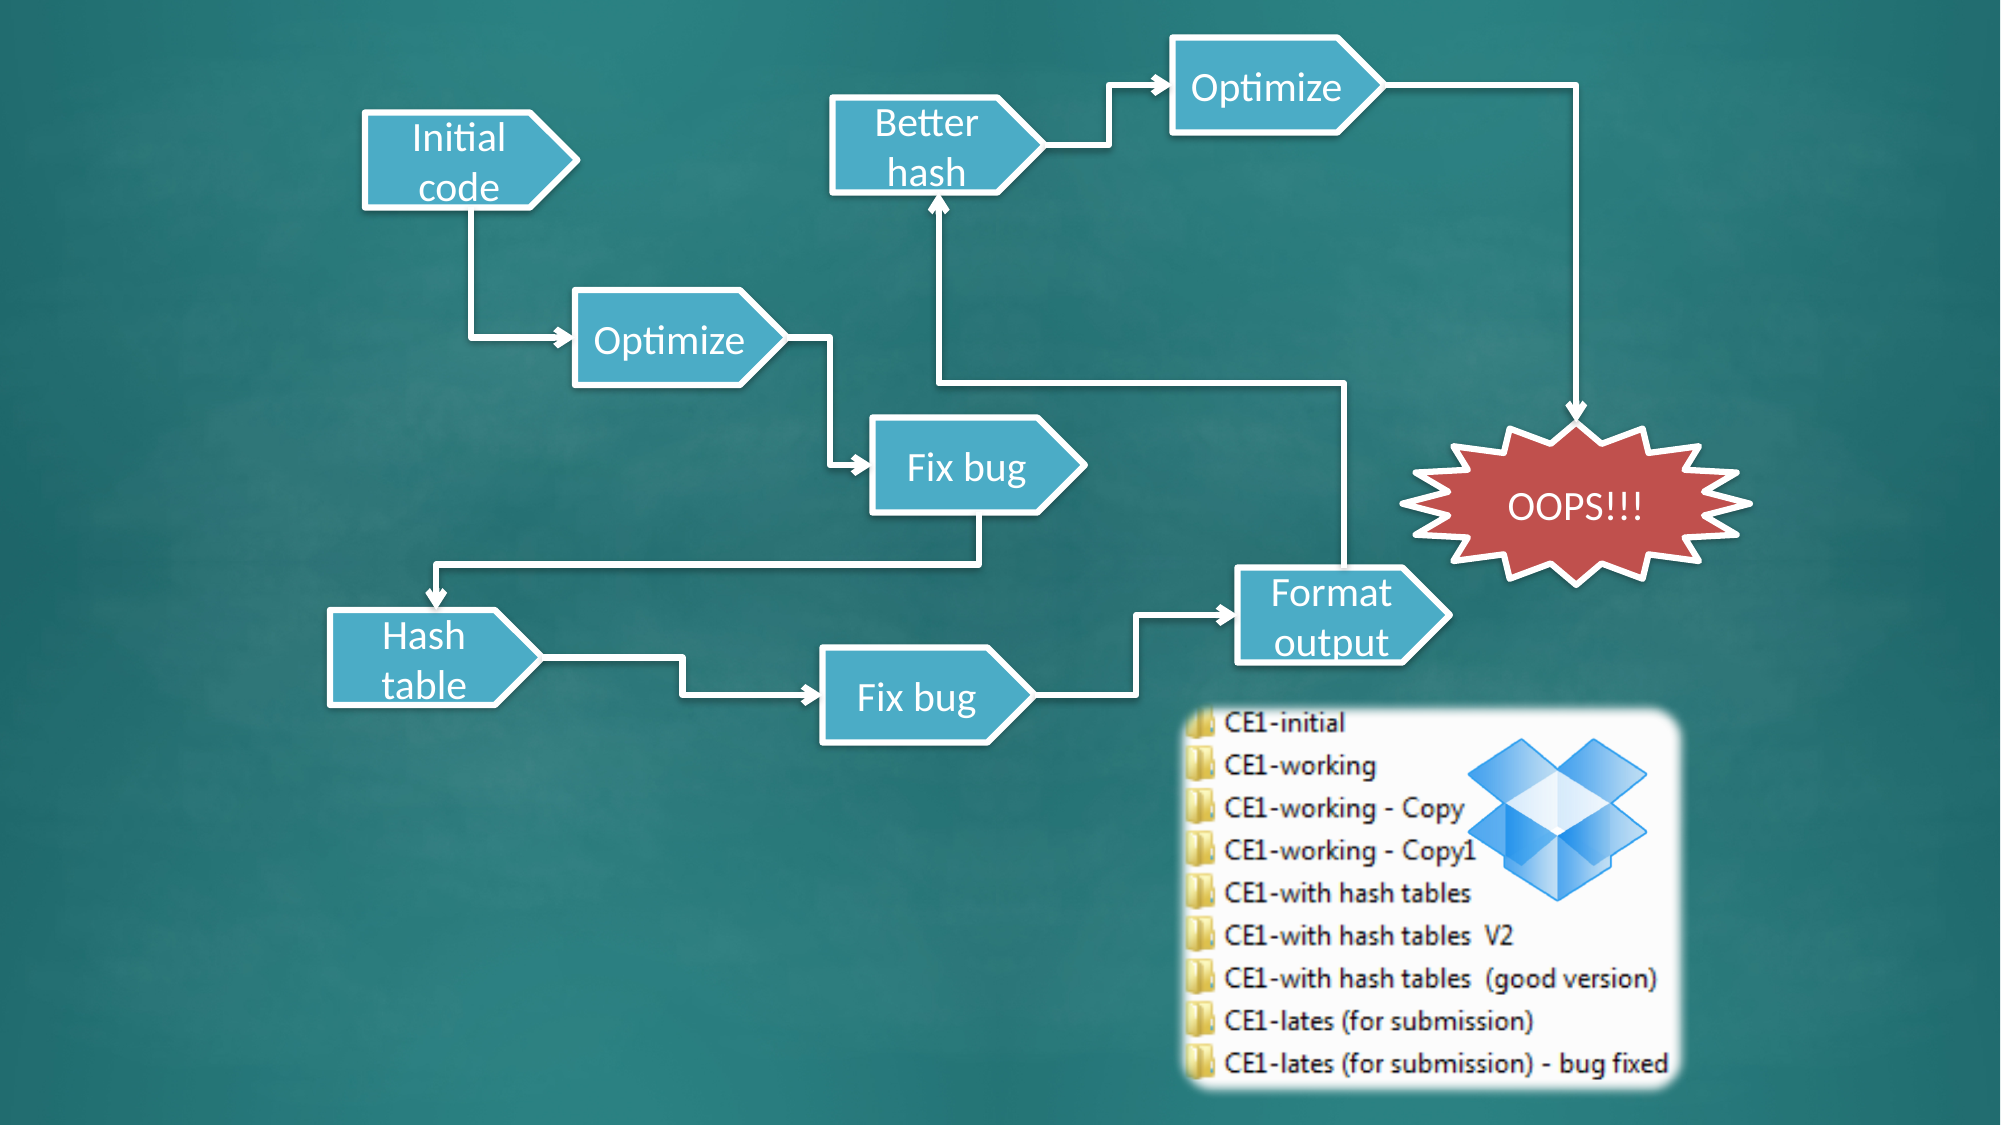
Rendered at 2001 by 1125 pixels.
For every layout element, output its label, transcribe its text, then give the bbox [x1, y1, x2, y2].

text_box Optimize [1169, 34, 1387, 136]
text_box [446, 208, 501, 337]
text_box Format output [1335, 564, 1454, 666]
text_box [506, 159, 1331, 1024]
text_box Initial code [361, 109, 580, 211]
picture [0, 0, 2001, 1125]
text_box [1384, 84, 1577, 423]
text_box OOPS!!! [1399, 424, 1754, 589]
text_box Better hash [829, 94, 1042, 158]
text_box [1044, 84, 1173, 146]
text_box Hash table [326, 606, 501, 709]
